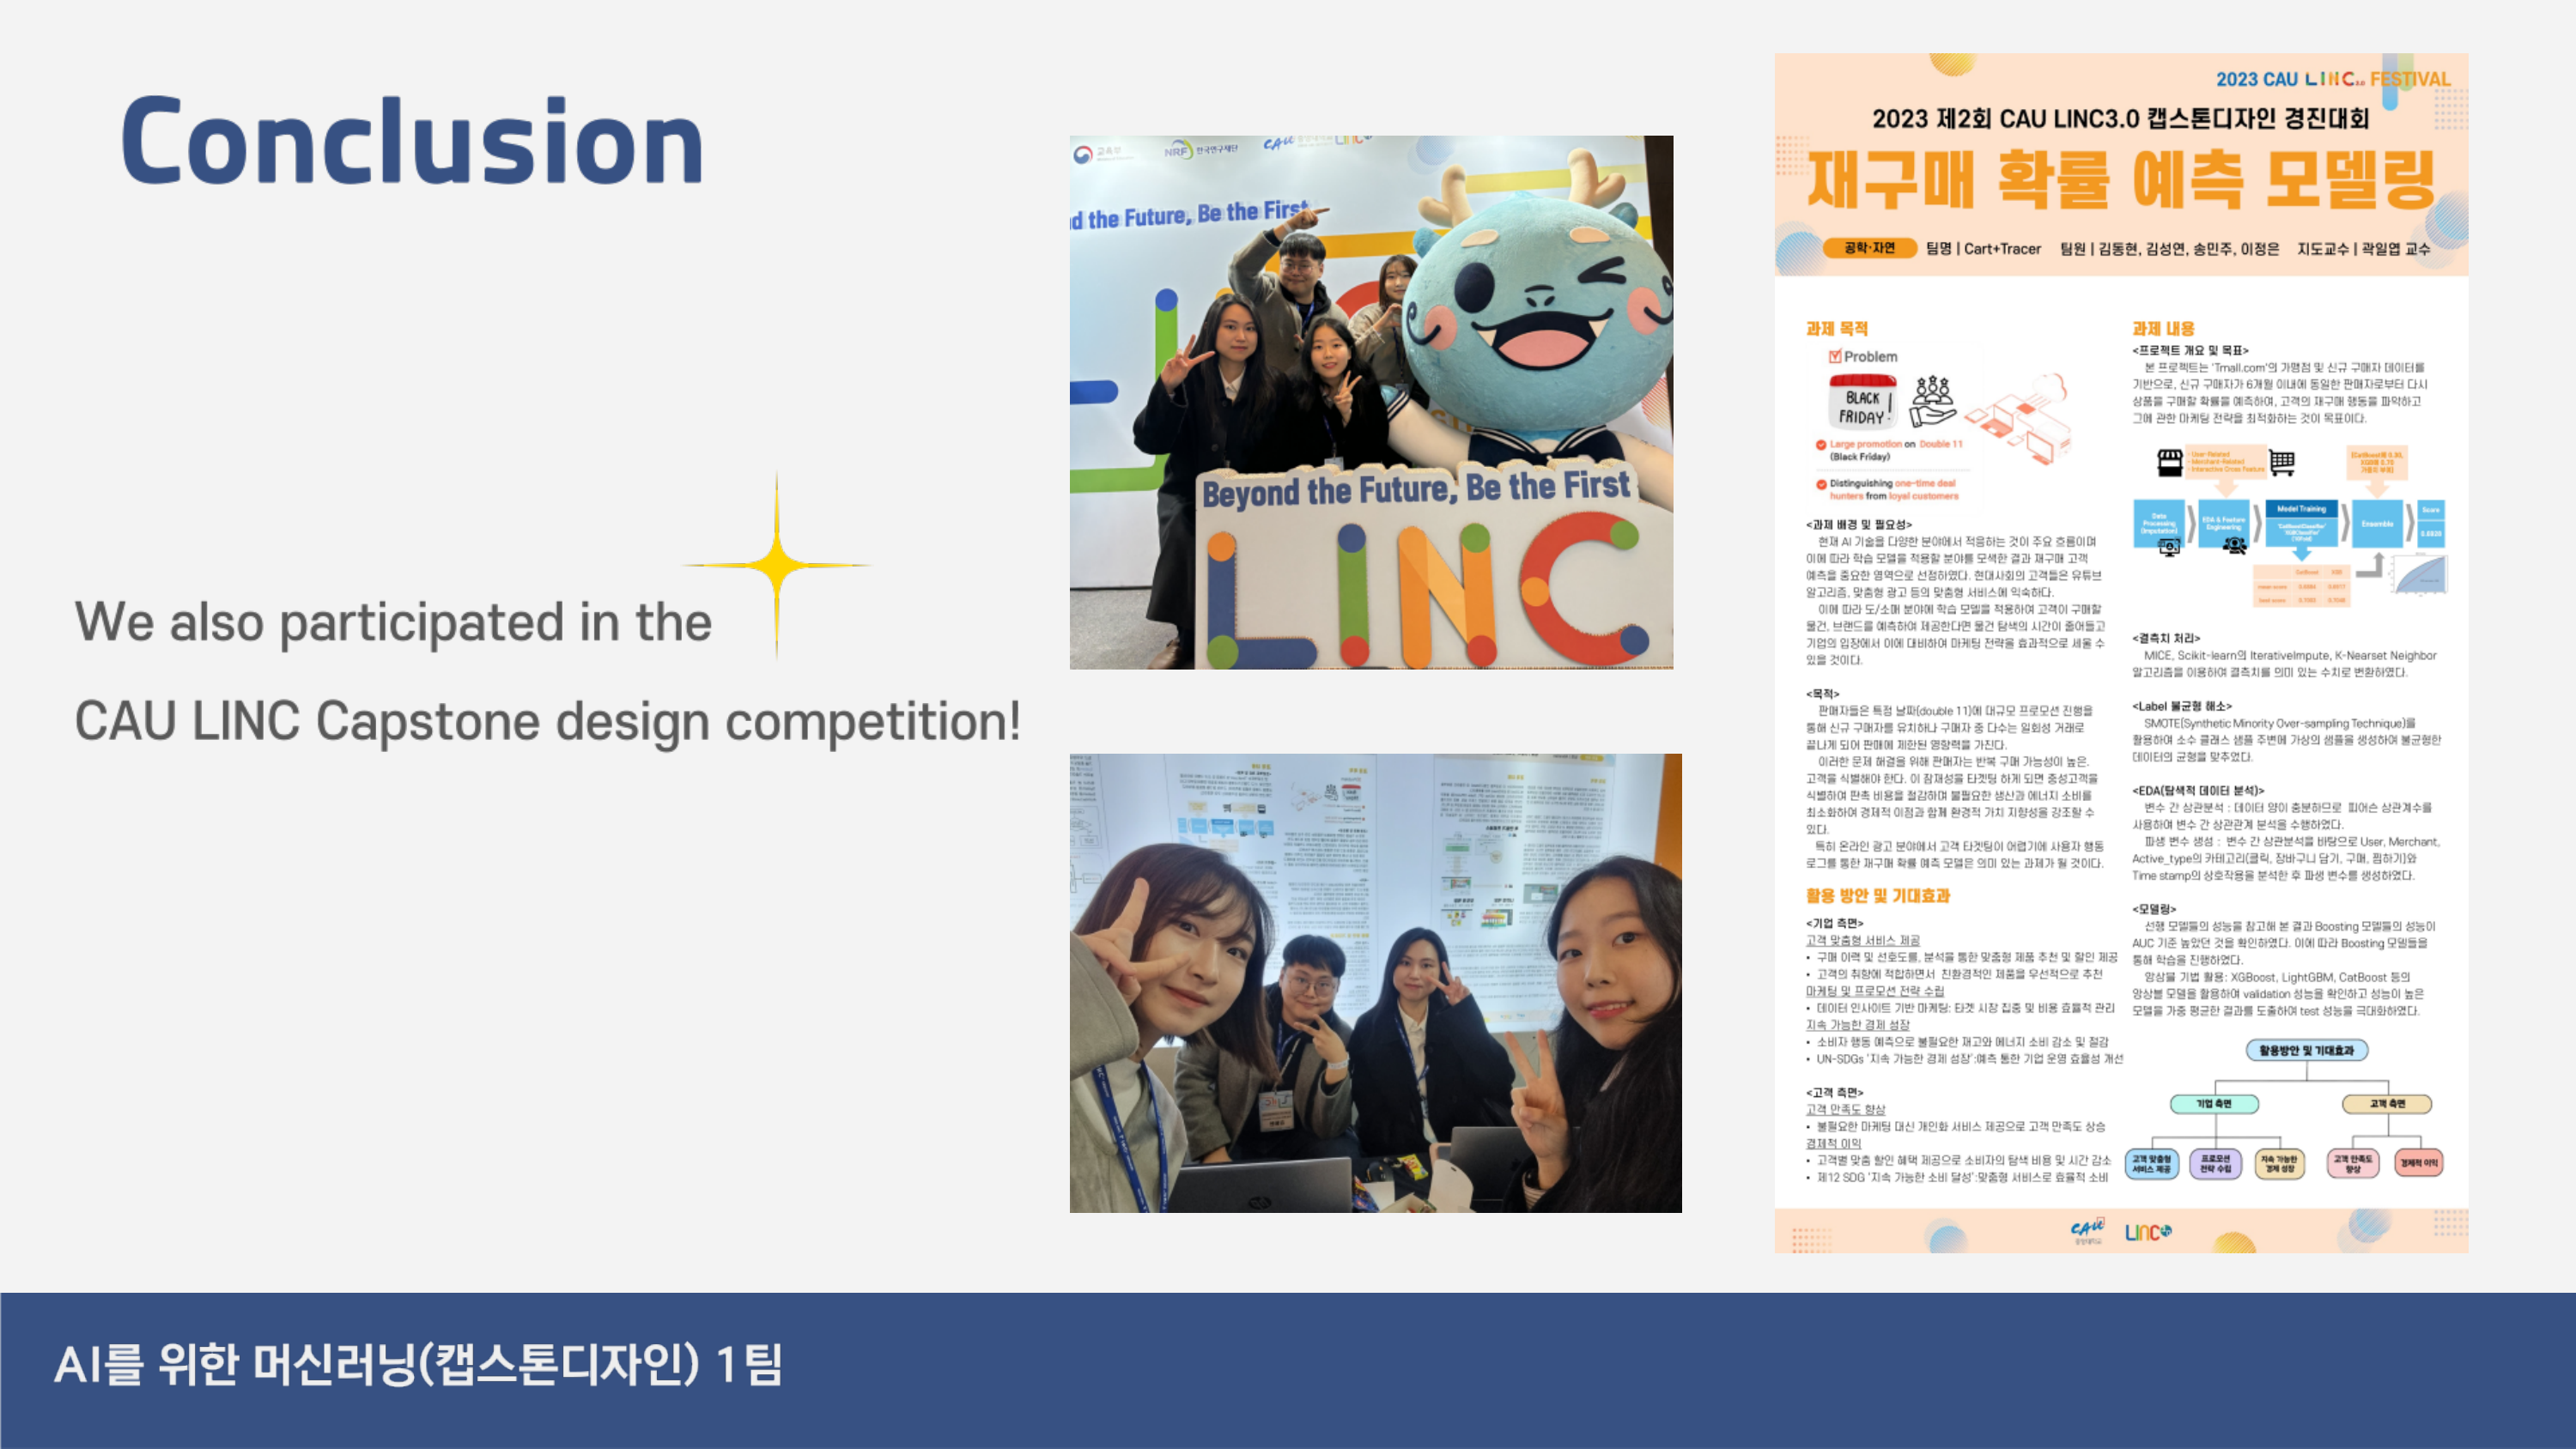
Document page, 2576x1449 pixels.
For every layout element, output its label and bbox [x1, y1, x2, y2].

text_box [1070, 136, 1674, 670]
text_box [679, 468, 874, 569]
text_box [1070, 754, 1682, 1213]
text_box [0, 1292, 2576, 1449]
picture [39, 1319, 828, 1444]
picture [58, 570, 1067, 800]
text_box [1774, 53, 2469, 1253]
picture [0, 49, 1506, 280]
